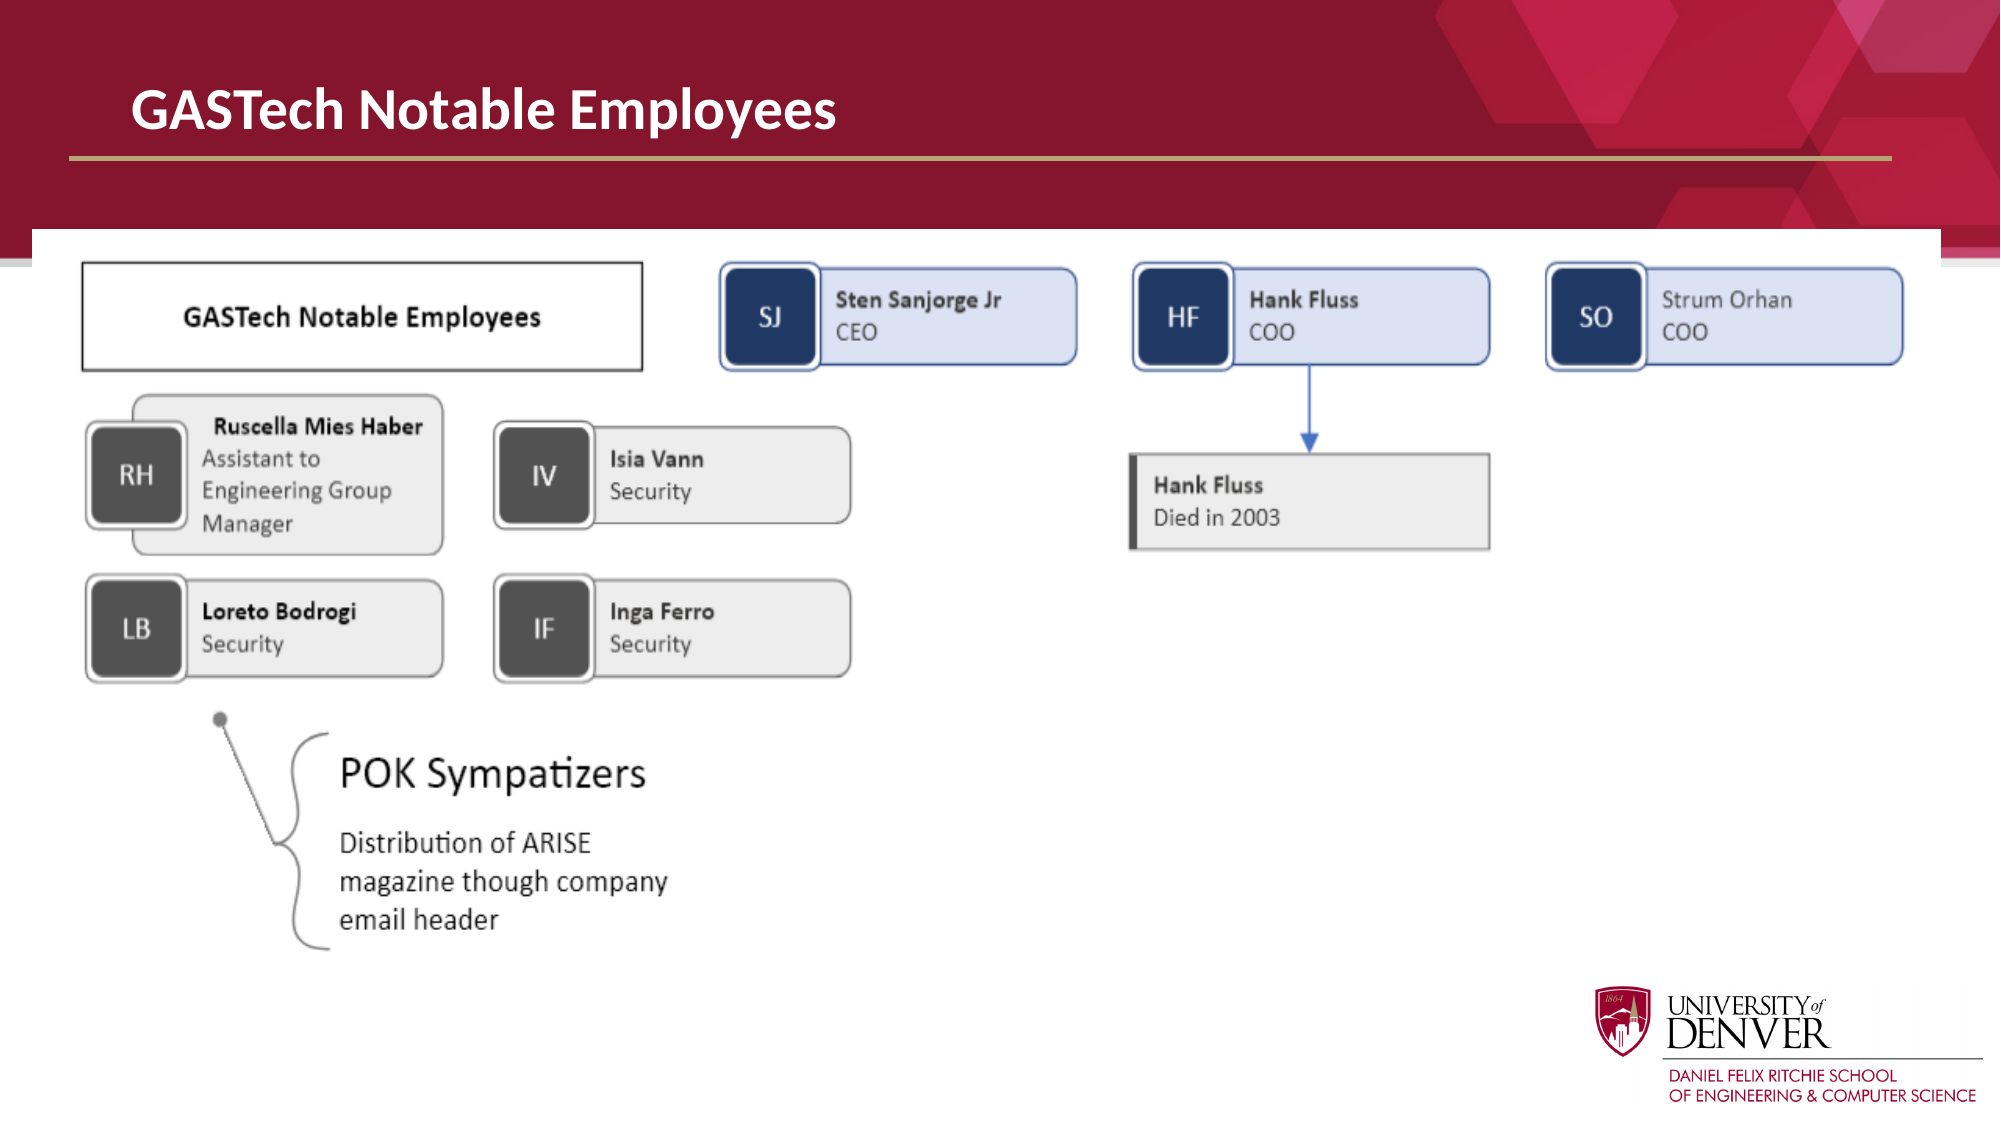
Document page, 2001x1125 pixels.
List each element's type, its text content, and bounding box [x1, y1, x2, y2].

picture [1592, 984, 1983, 1105]
title GASTech Notable Employees [116, 62, 1842, 150]
picture [0, 0, 2000, 965]
